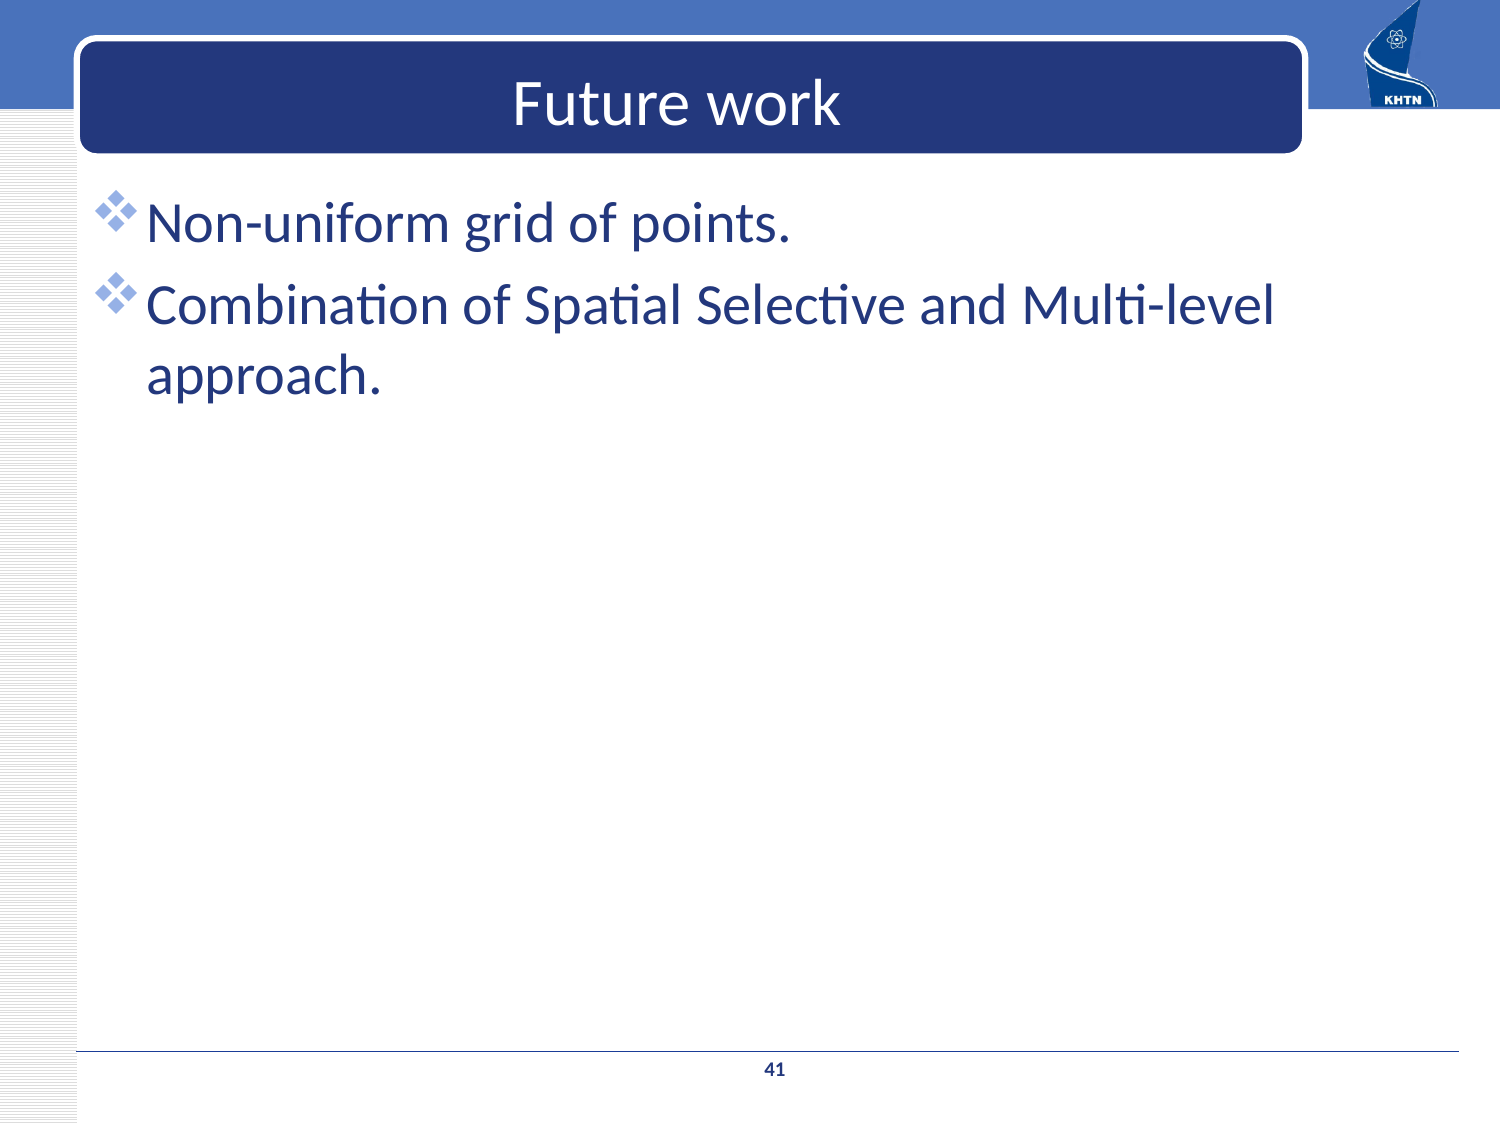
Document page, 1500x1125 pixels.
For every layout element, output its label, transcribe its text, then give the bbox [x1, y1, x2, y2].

picture [1313, 0, 1490, 109]
title Future work [89, 52, 1265, 145]
slide_number 41 [600, 1047, 950, 1083]
list Non-uniform grid of points. Combination of Spatial Selective and Multi-level approach. [75, 176, 1425, 1038]
